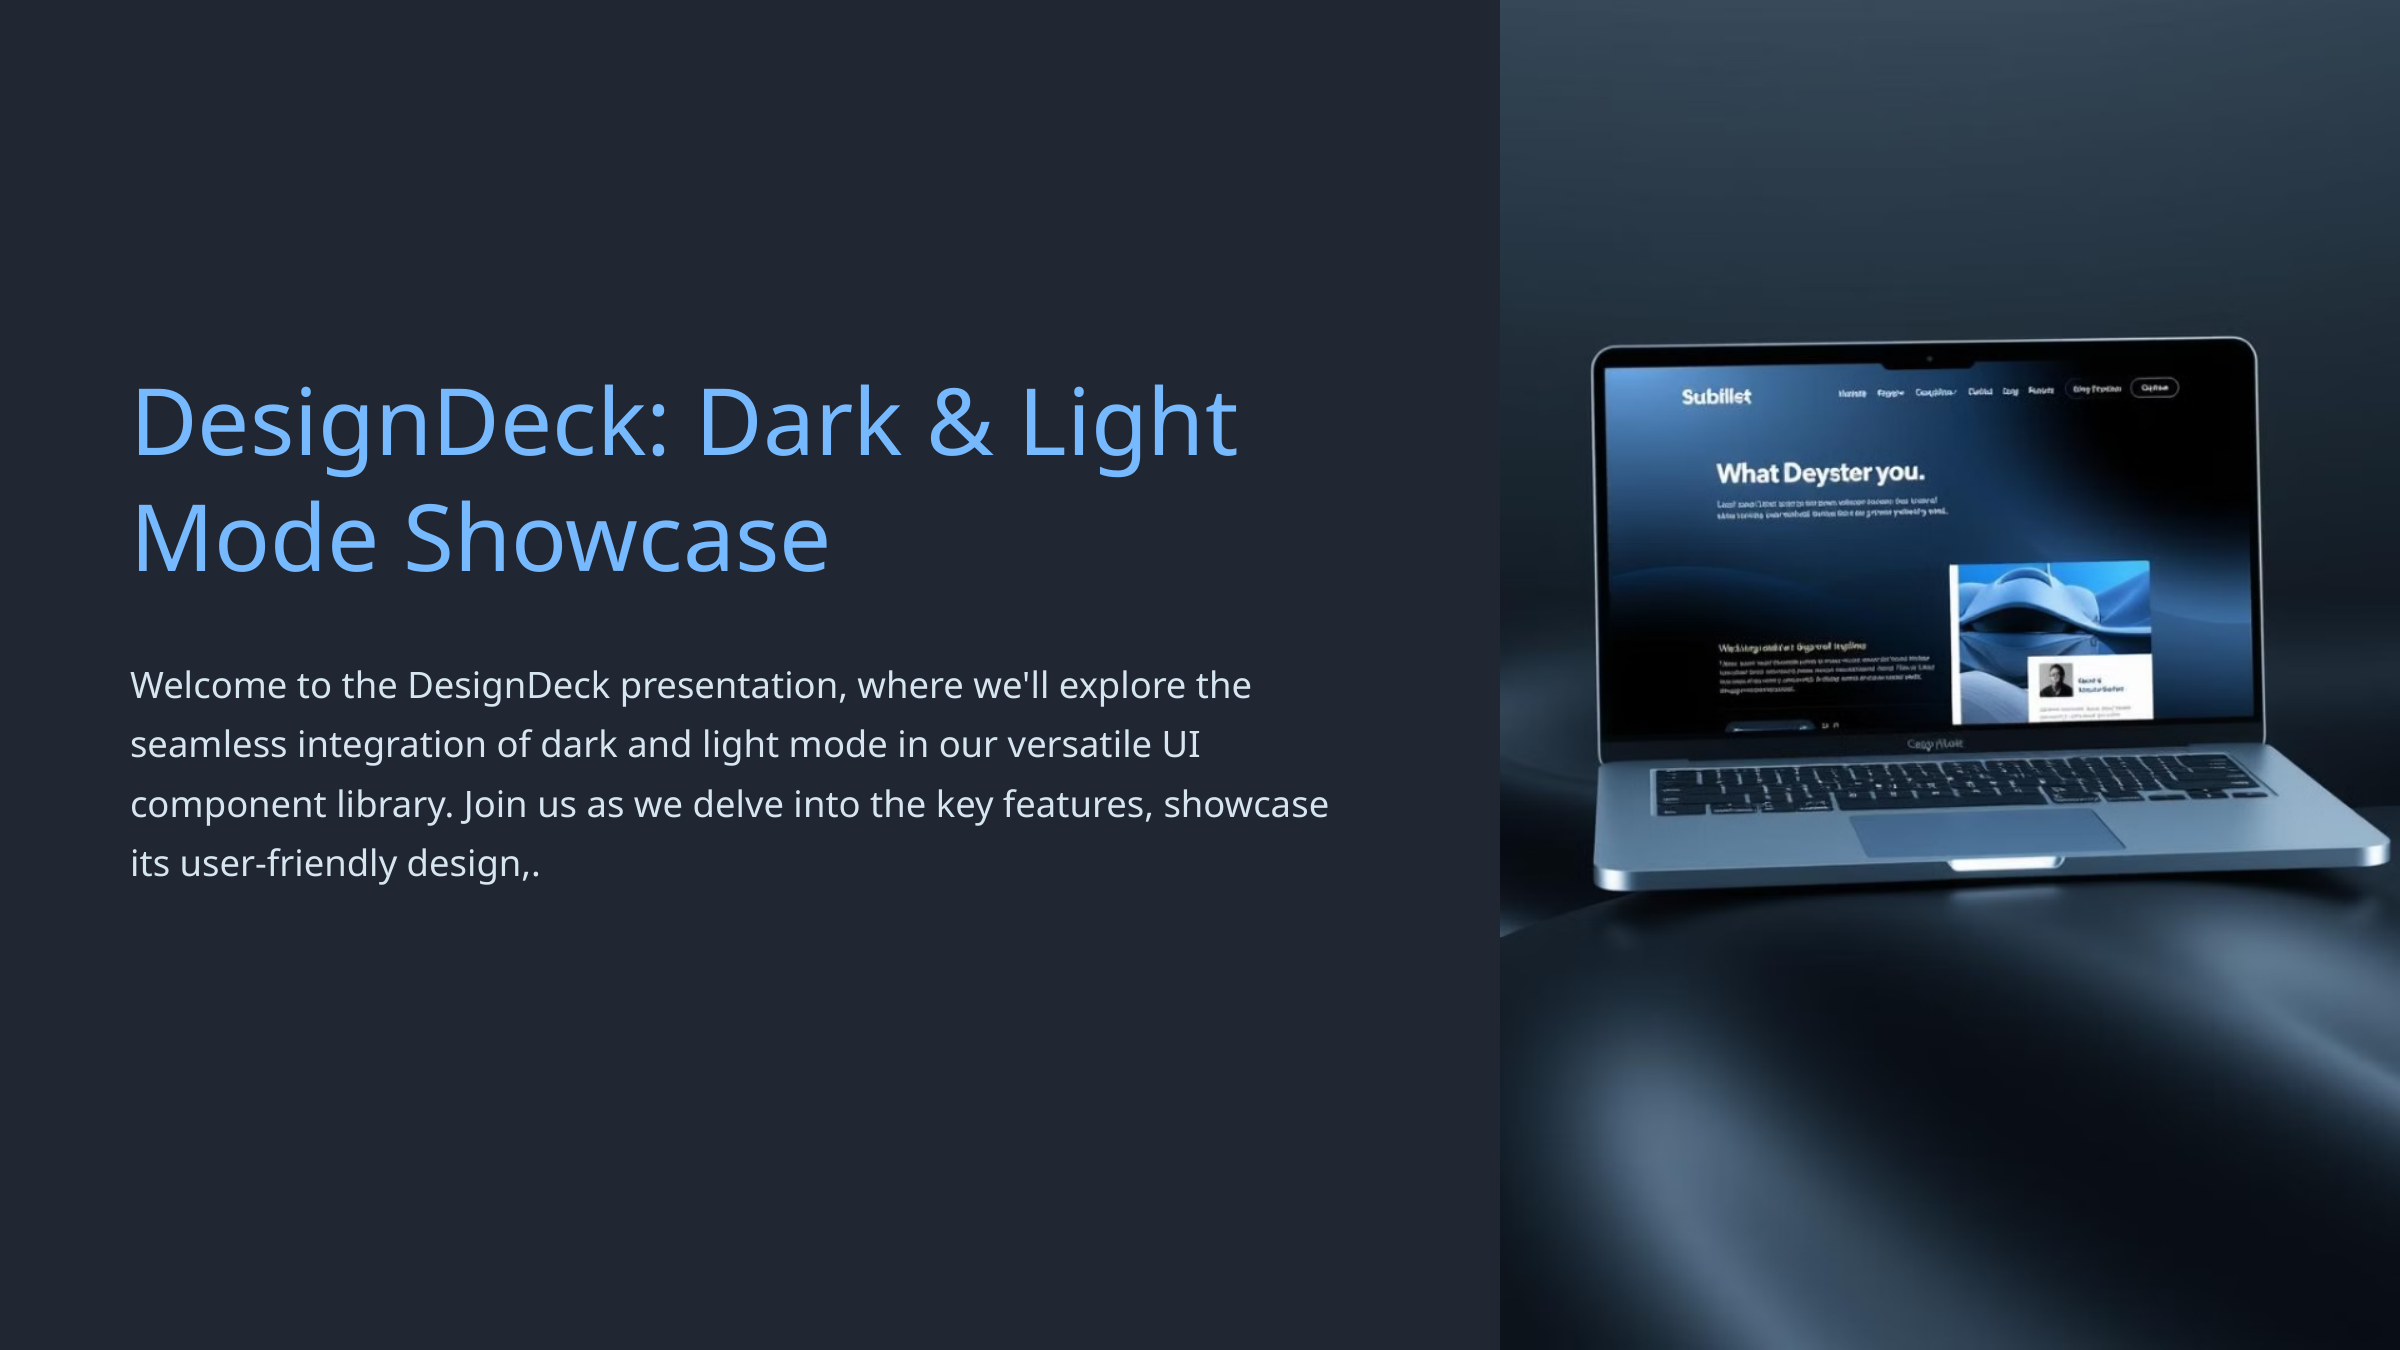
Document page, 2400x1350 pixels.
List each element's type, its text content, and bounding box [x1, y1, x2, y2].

text_box DesignDeck: Dark & Light Mode Showcase [130, 358, 1370, 591]
picture [1499, 0, 2400, 1350]
text_box Welcome to the DesignDeck presentation, where we'll explore the seamless integration of dark and light mode in our versatile UI component library. Join us as we delve into the key features, showcase its user-friendly design,. [130, 646, 1370, 885]
